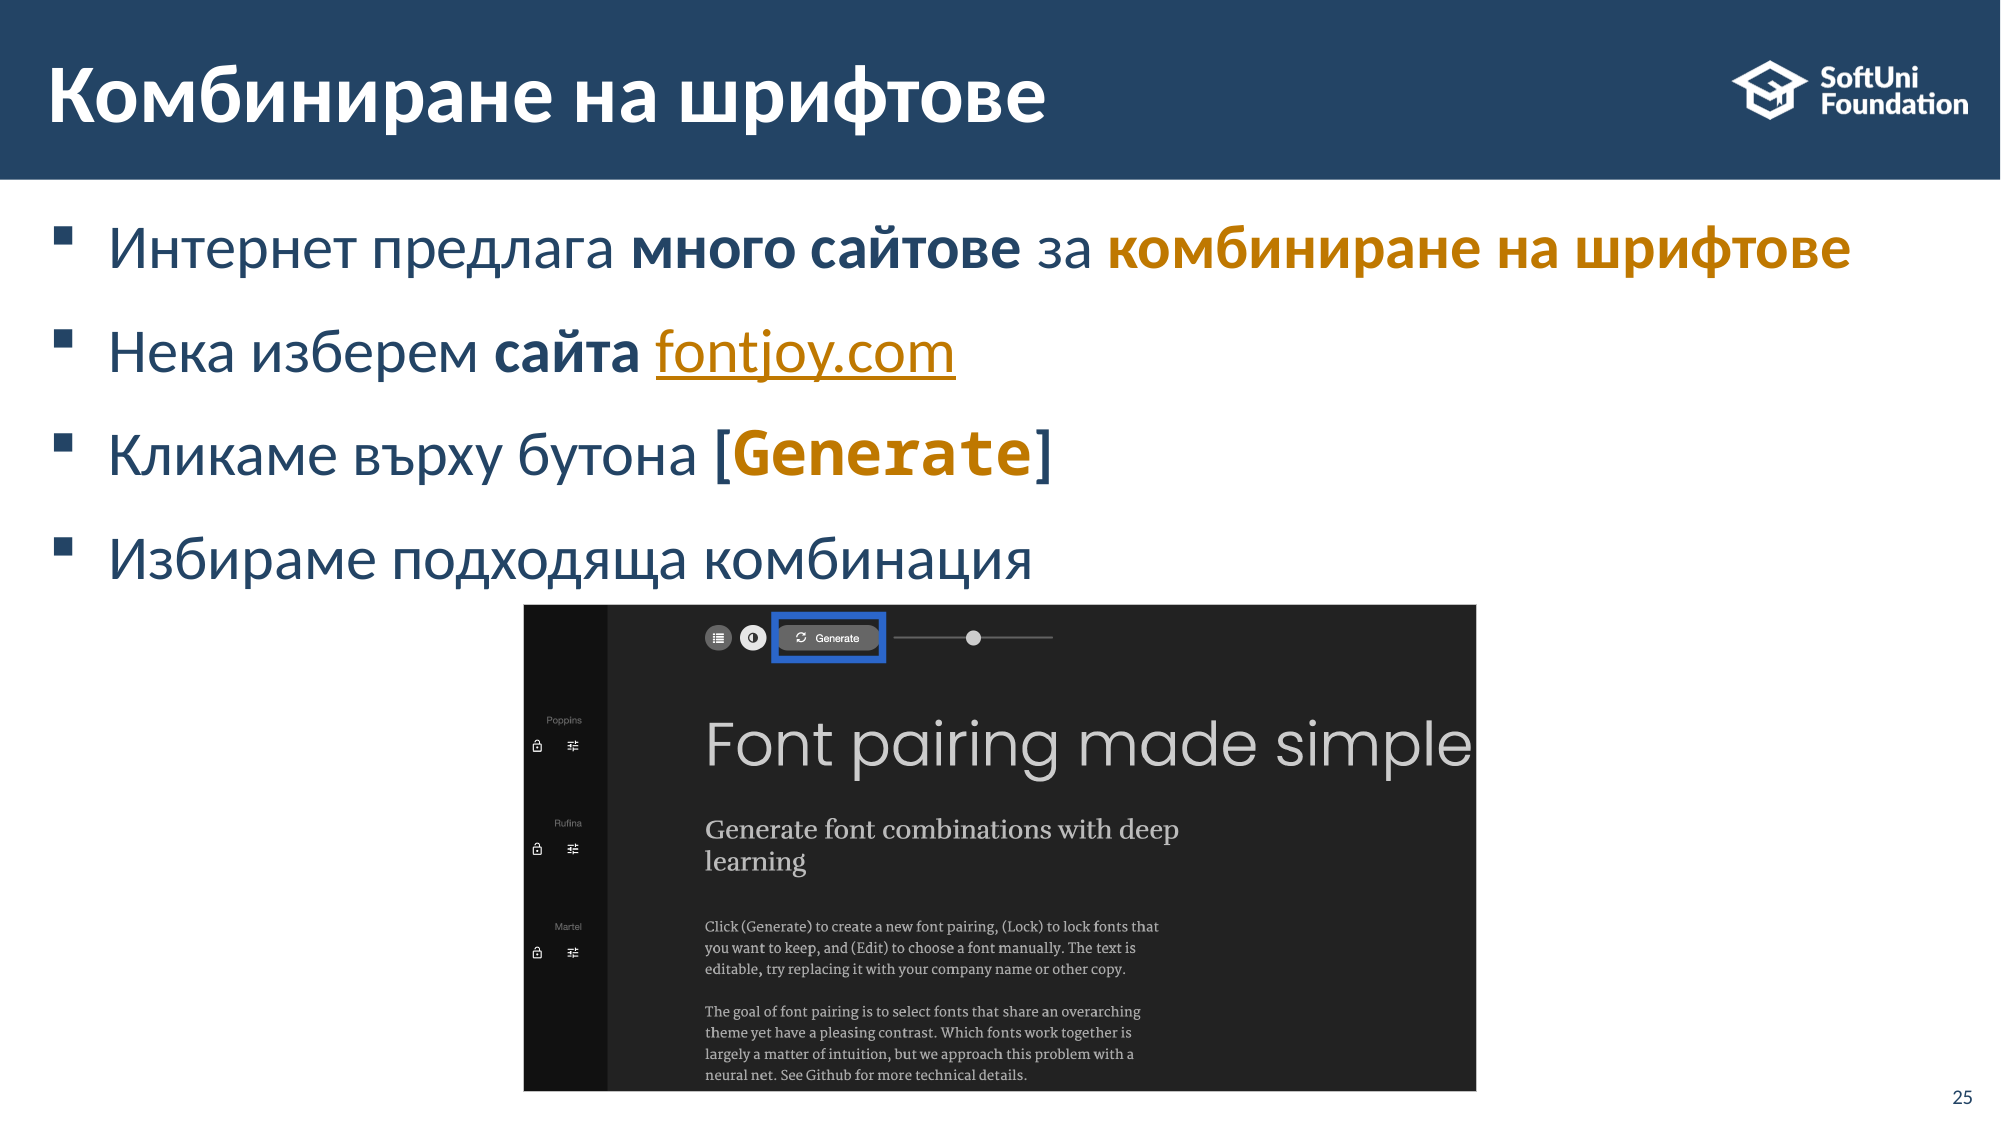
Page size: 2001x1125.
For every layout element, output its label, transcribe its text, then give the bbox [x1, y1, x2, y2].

picture [523, 604, 1477, 1092]
picture [1731, 60, 1968, 120]
title Комбиниране на шрифтове [31, 16, 1716, 162]
slide_number 25 [1927, 1067, 1989, 1117]
list Интернет предлага много сайтове за комбиниране на шрифтове Нека изберем сайта fontjoy.com Кликаме върху бутона [Generate] Избираме подходяща комбинация [31, 196, 1970, 1104]
